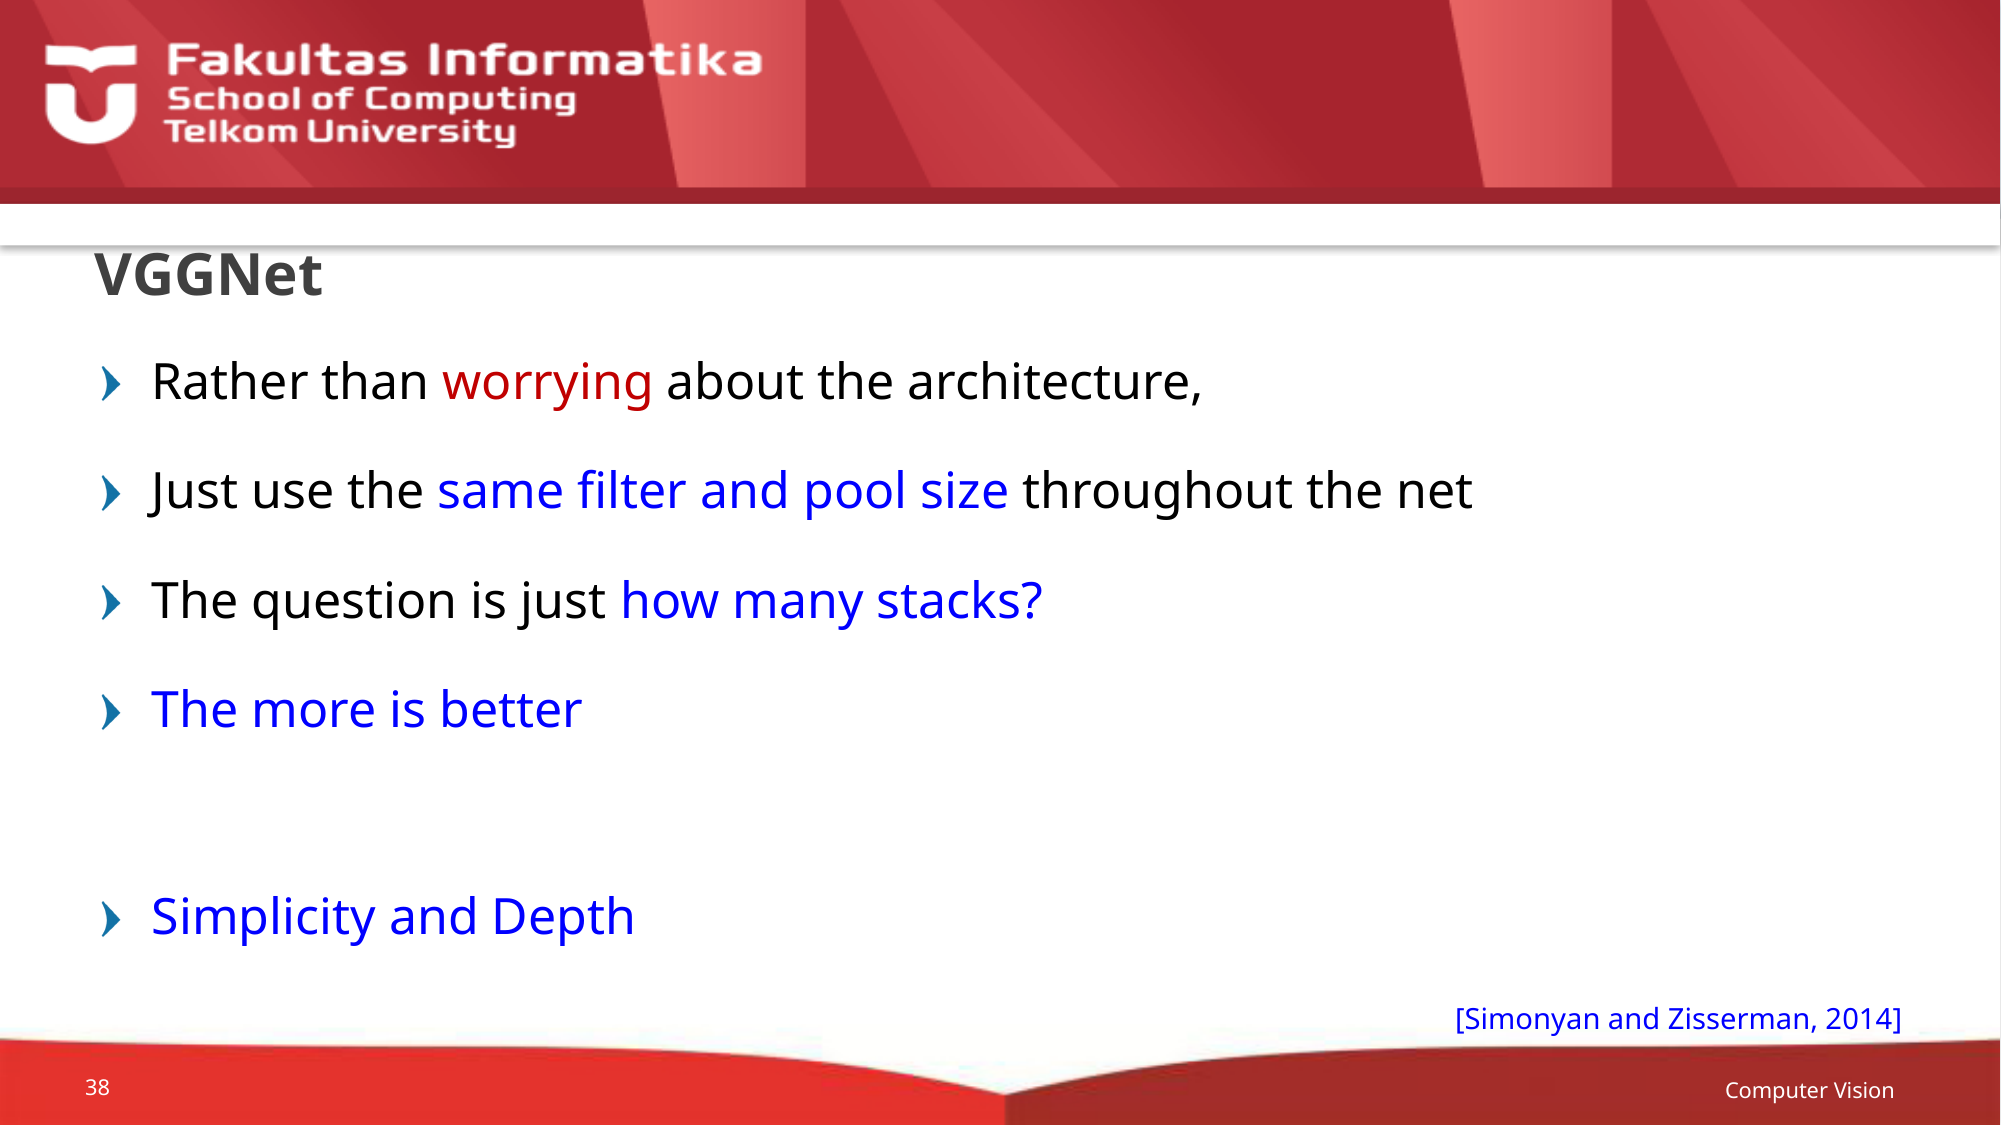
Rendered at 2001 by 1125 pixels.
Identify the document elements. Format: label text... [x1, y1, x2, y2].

title VGGNet [79, 219, 1901, 325]
slide_number 38 [85, 1058, 164, 1119]
picture [95, 890, 124, 939]
text_box [Simonyan and Zisserman, 2014] [1379, 992, 1918, 1043]
picture [95, 683, 124, 732]
picture [95, 464, 124, 513]
picture [95, 574, 124, 622]
picture [95, 355, 124, 403]
list Rather than worrying about the architecture, Just use the same filter and pool size throughout the net The question is just how many stacks? The more is better Simplicity and Depth [80, 329, 1902, 990]
list Computer Vision [1185, 1058, 1911, 1119]
picture [0, 0, 2001, 1125]
